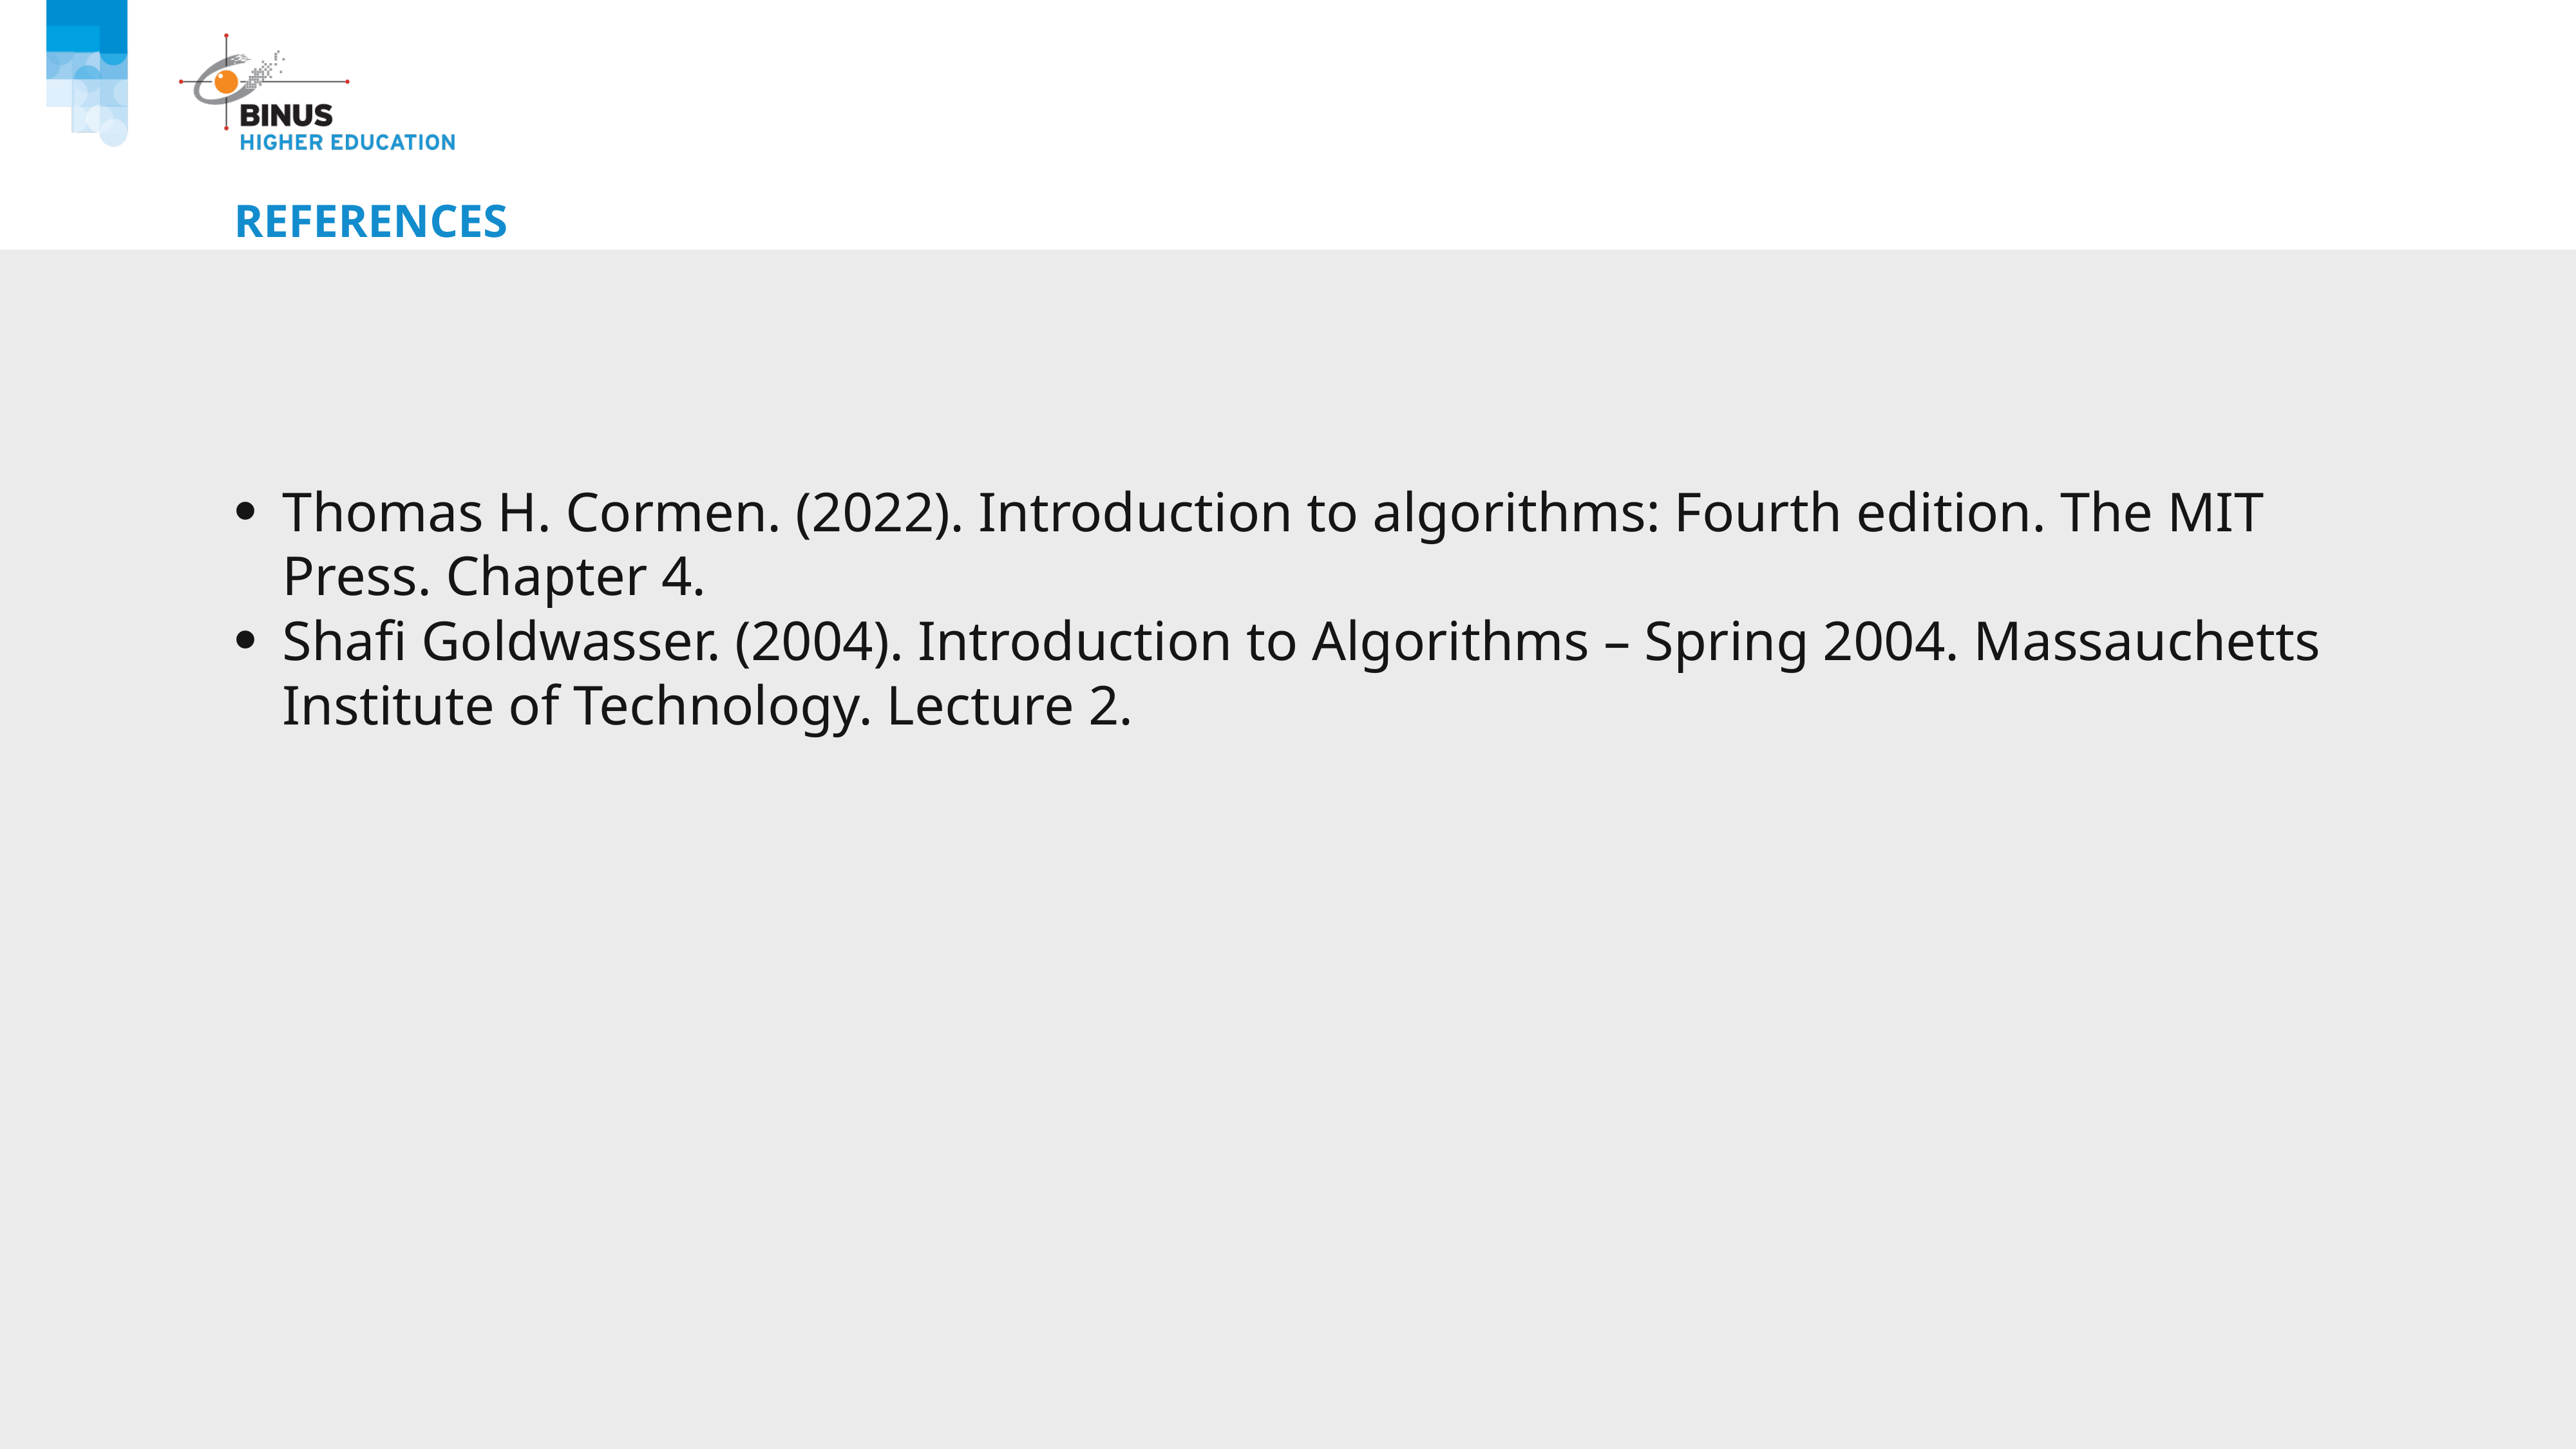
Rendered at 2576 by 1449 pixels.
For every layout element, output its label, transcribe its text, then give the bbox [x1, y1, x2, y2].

list Thomas H. Cormen. (2022). Introduction to algorithms: Fourth edition. The MIT Press. Chapter 4. Shafi Goldwasser. (2004). Introduction to Algorithms – Spring 2004. Massauchetts Institute of Technology. Lecture 2. [228, 471, 2349, 1252]
title References [228, 197, 1784, 252]
picture [46, 0, 455, 154]
